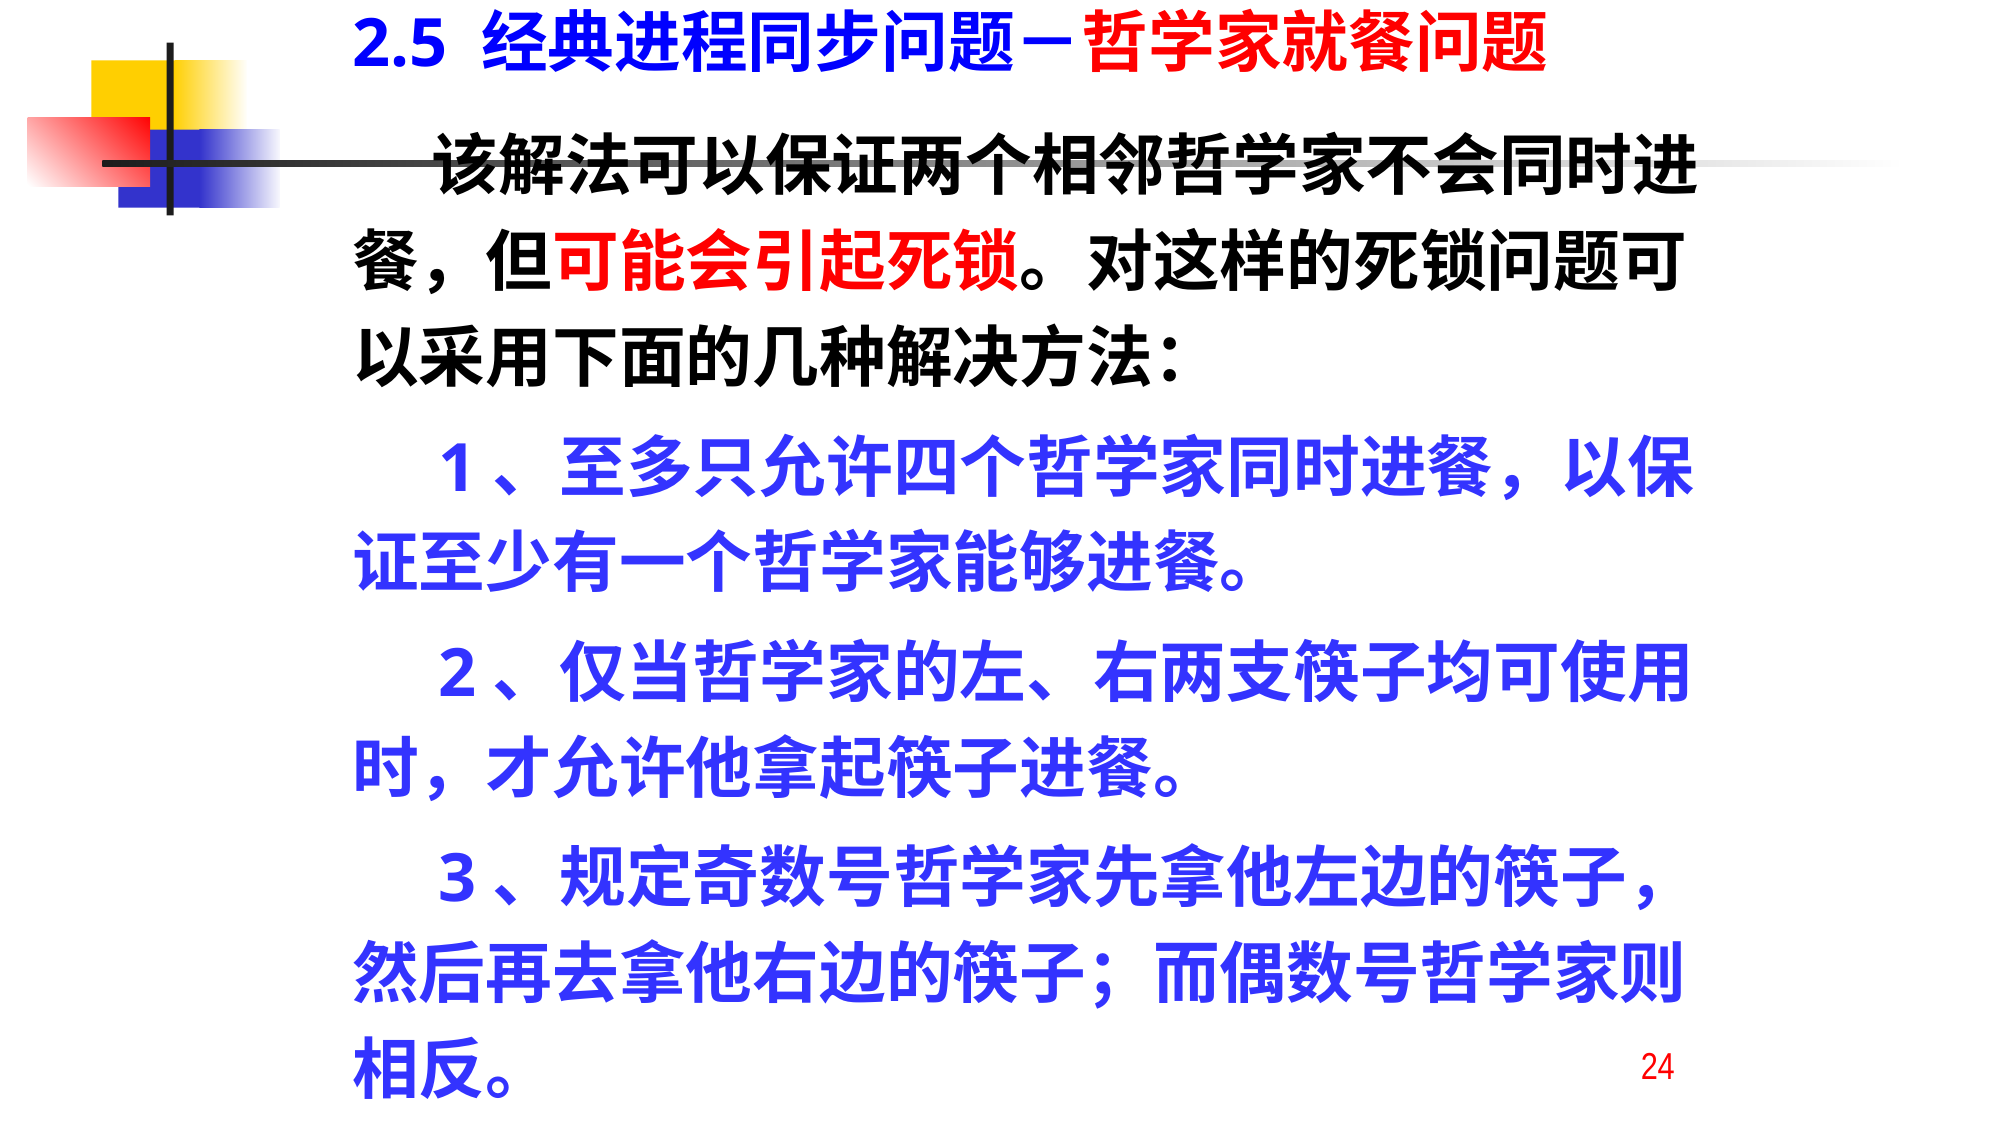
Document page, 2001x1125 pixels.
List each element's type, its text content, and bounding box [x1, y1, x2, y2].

text_box 该解法可以保证两个相邻哲学家不会同时进餐，但可能会引起死锁。对这样的死锁问题可以采用下面的几种解决方法： 1、至多只允许四个哲学家同时进餐，以保证至少有一个哲学家能够进餐。 2、仅当哲学家的左、右两支筷子均可使用时，才允许他拿起筷子进餐。 3、规定奇数号哲学家先拿他左边的筷子，然后再去拿他右边的筷子；而偶数号哲学家则相反。 [337, 99, 1715, 1114]
text_box 24 [1626, 1034, 1721, 1094]
text_box 2.5 经典进程同步问题－哲学家就餐问题 [337, 0, 1663, 88]
